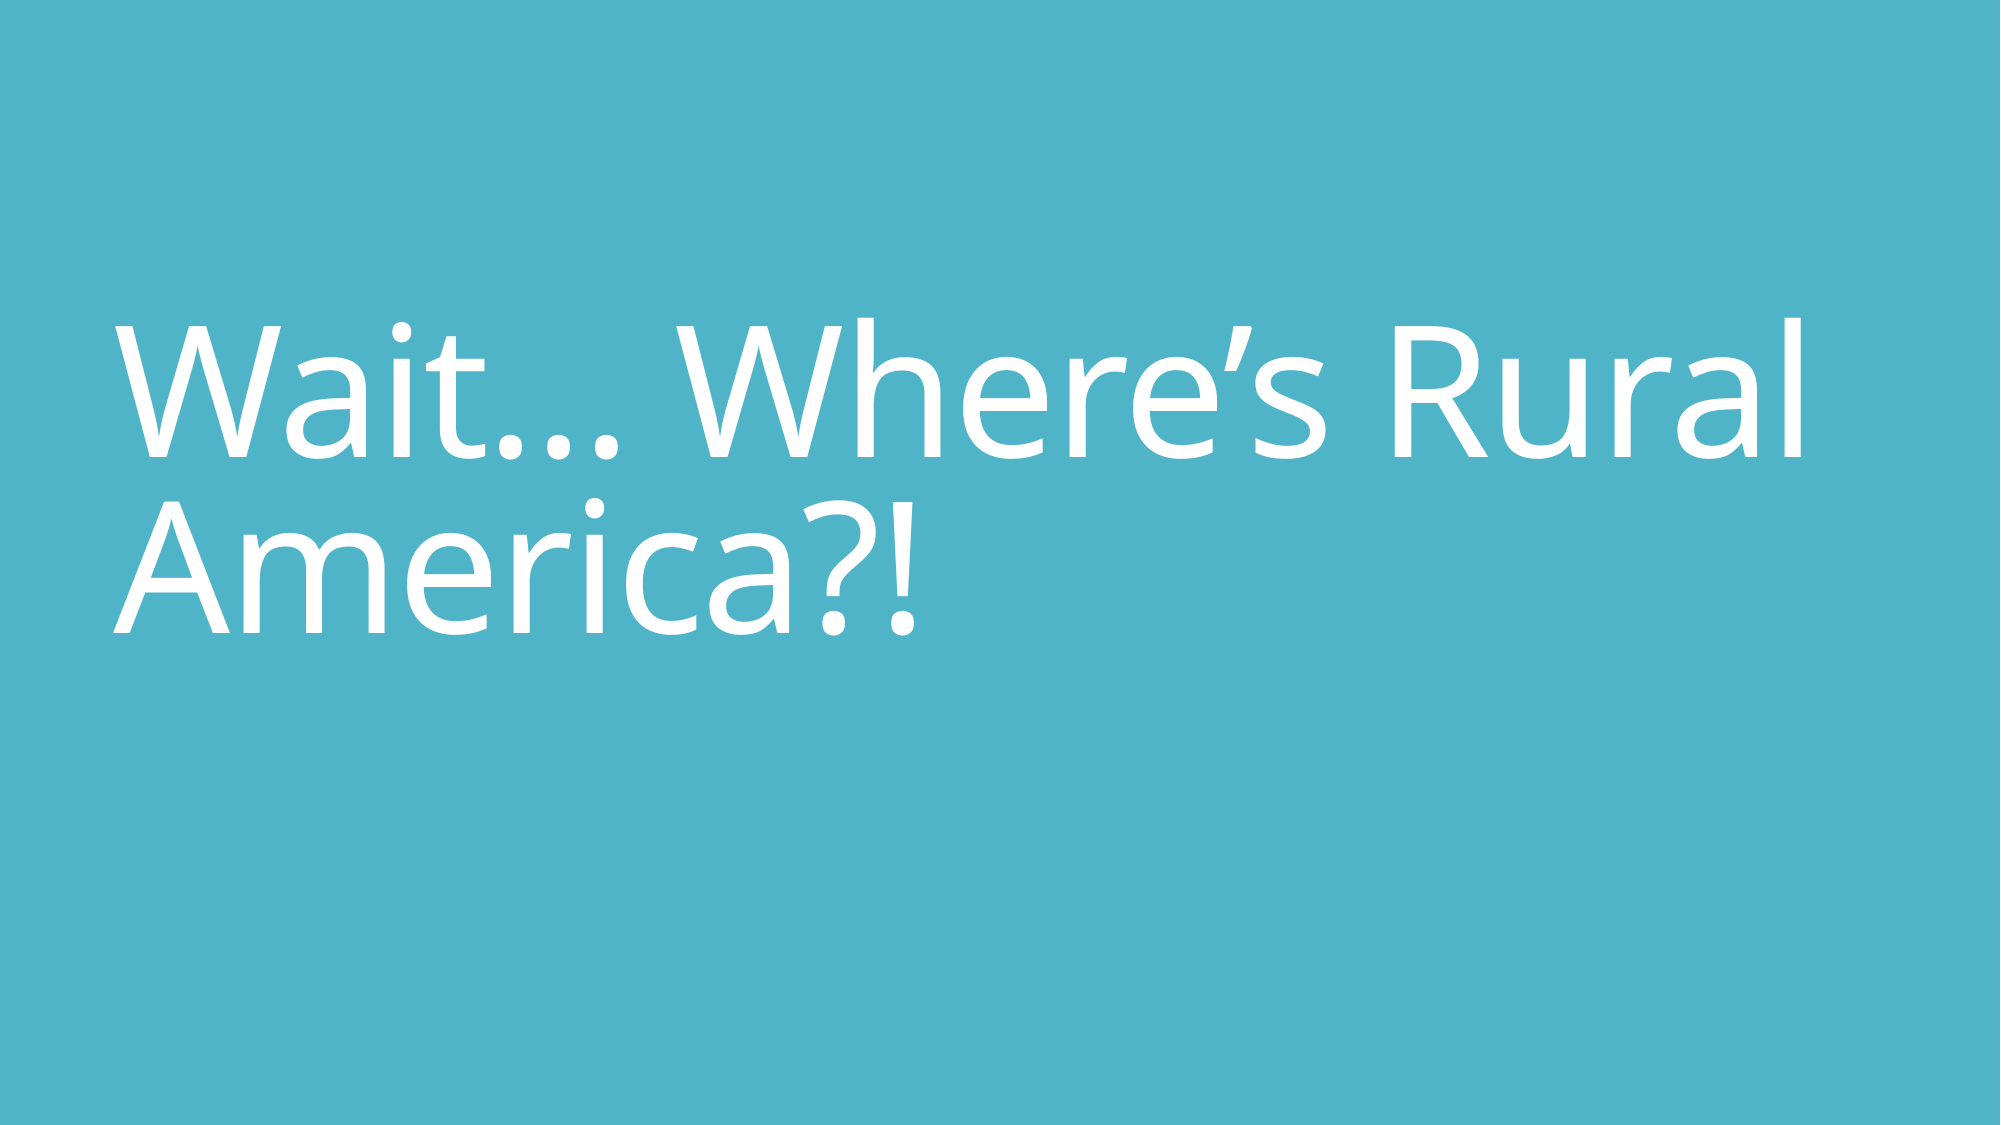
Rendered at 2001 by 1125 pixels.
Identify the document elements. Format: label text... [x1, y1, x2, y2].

title Wait… Where’s Rural America?! [98, 126, 1868, 677]
